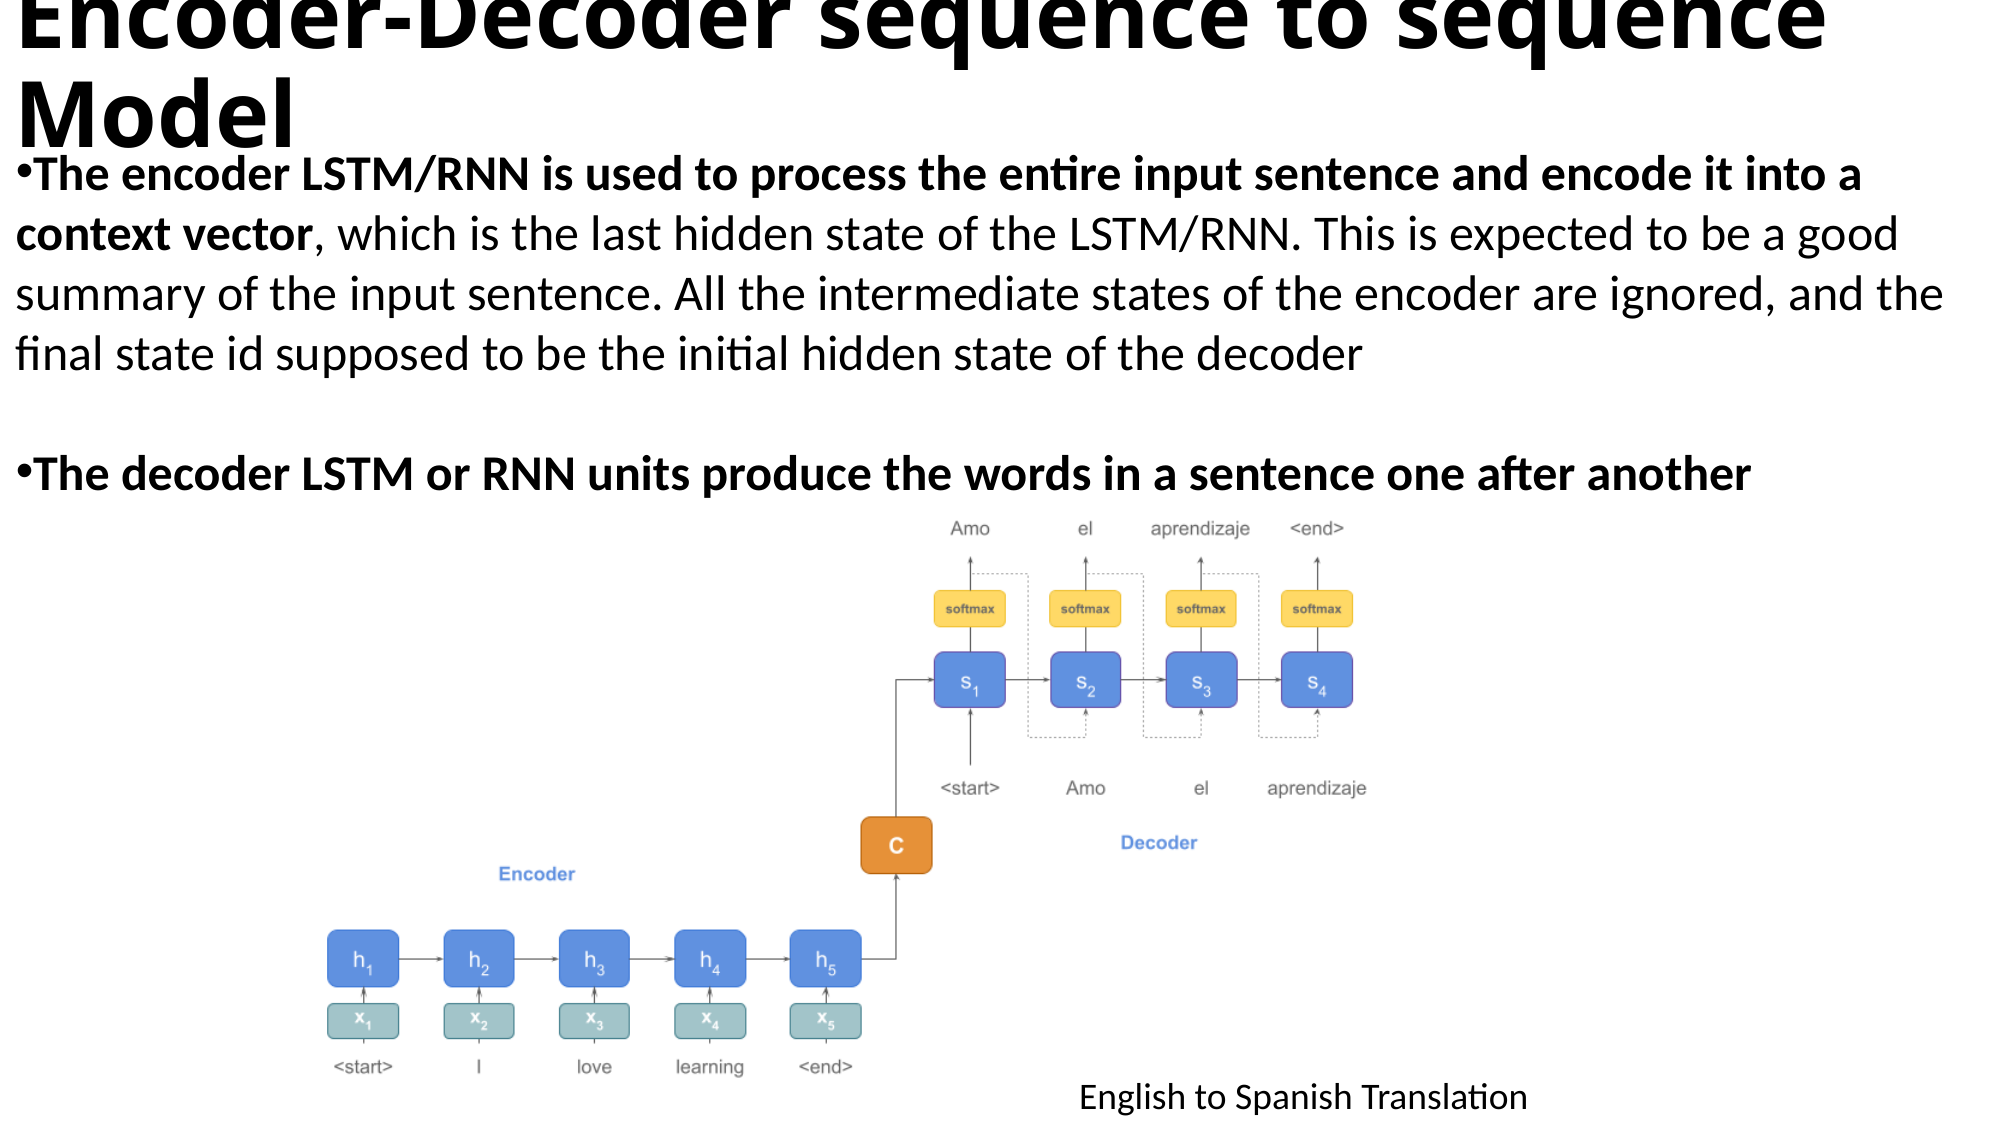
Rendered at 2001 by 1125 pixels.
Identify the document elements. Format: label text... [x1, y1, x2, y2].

text_box The encoder LSTM/RNN is used to process the entire input sentence and encode it into a context vector, which is the last hidden state of the LSTM/RNN. This is expected to be a good summary of the input sentence. All the intermediate states of the encoder are ignored, and the final state id supposed to be the initial hidden state of the decoder The decoder LSTM or RNN units produce the words in a sentence one after another [0, 133, 1983, 569]
text_box English to Spanish Translation [1064, 1064, 1602, 1125]
picture [320, 513, 1376, 1085]
title Encoder-Decoder sequence to sequence Model [0, 0, 1865, 133]
